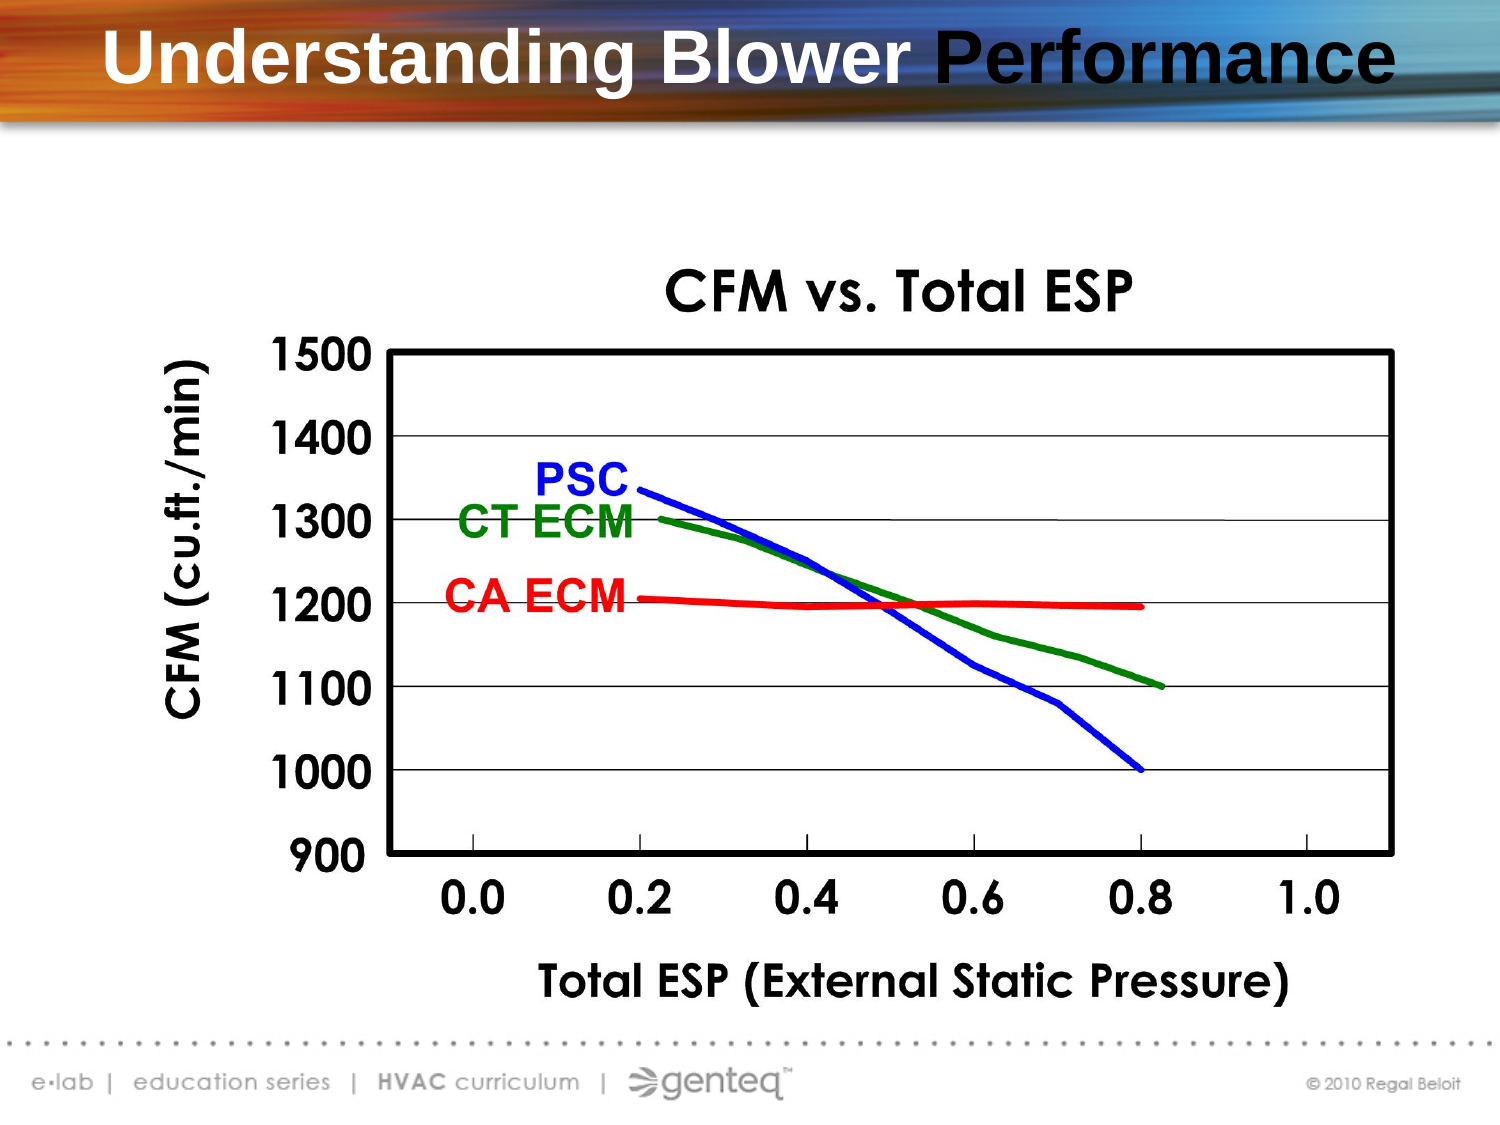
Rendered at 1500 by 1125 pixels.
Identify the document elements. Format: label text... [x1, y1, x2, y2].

picture [0, 0, 1500, 1125]
title Understanding Blower Performance [75, 0, 1425, 188]
